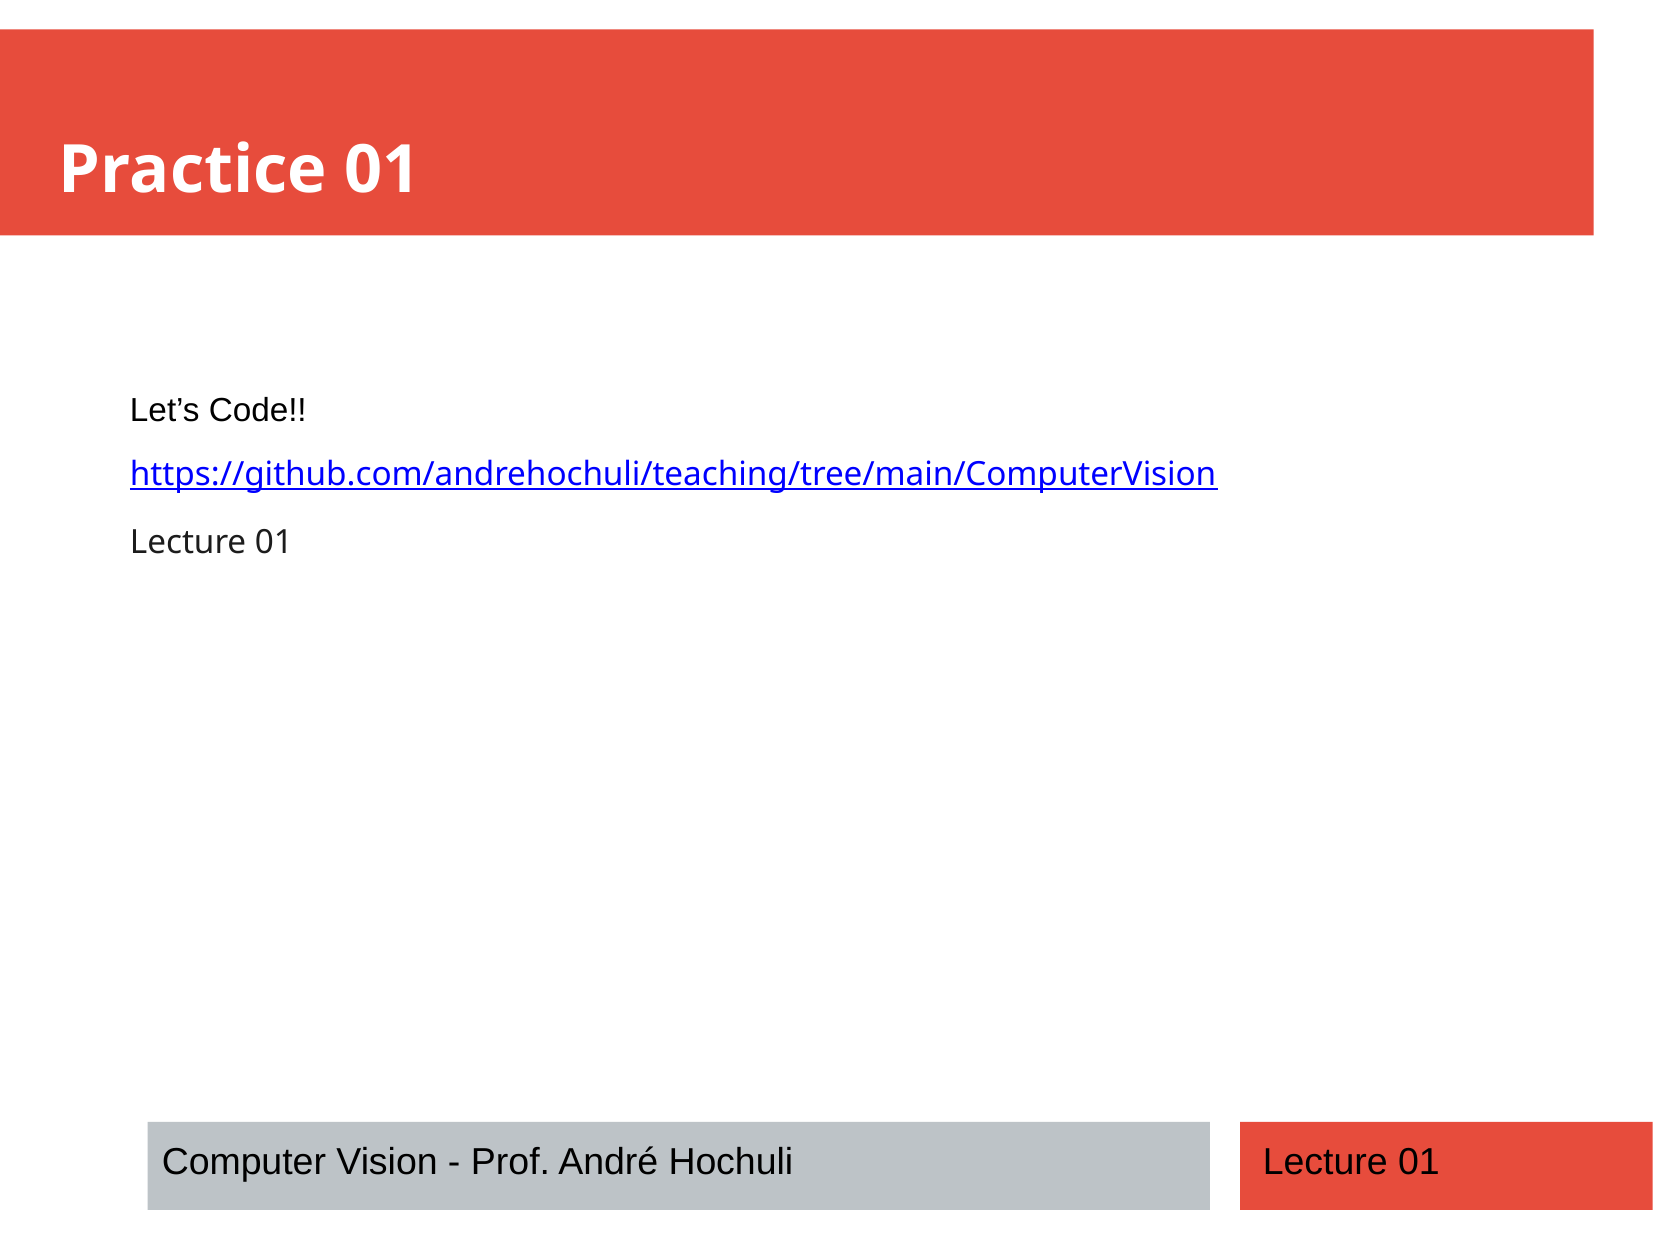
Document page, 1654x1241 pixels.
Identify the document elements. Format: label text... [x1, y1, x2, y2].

text_box Practice 01 [58, 58, 1594, 206]
text_box Lecture 01 [1248, 1129, 1623, 1189]
text_box Let’s Code!! https://github.com/andrehochuli/teaching/tree/main/ComputerVision Lecture 01 [58, 324, 1565, 1092]
text_box Computer Vision - Prof. André Hochuli [147, 1129, 1205, 1189]
